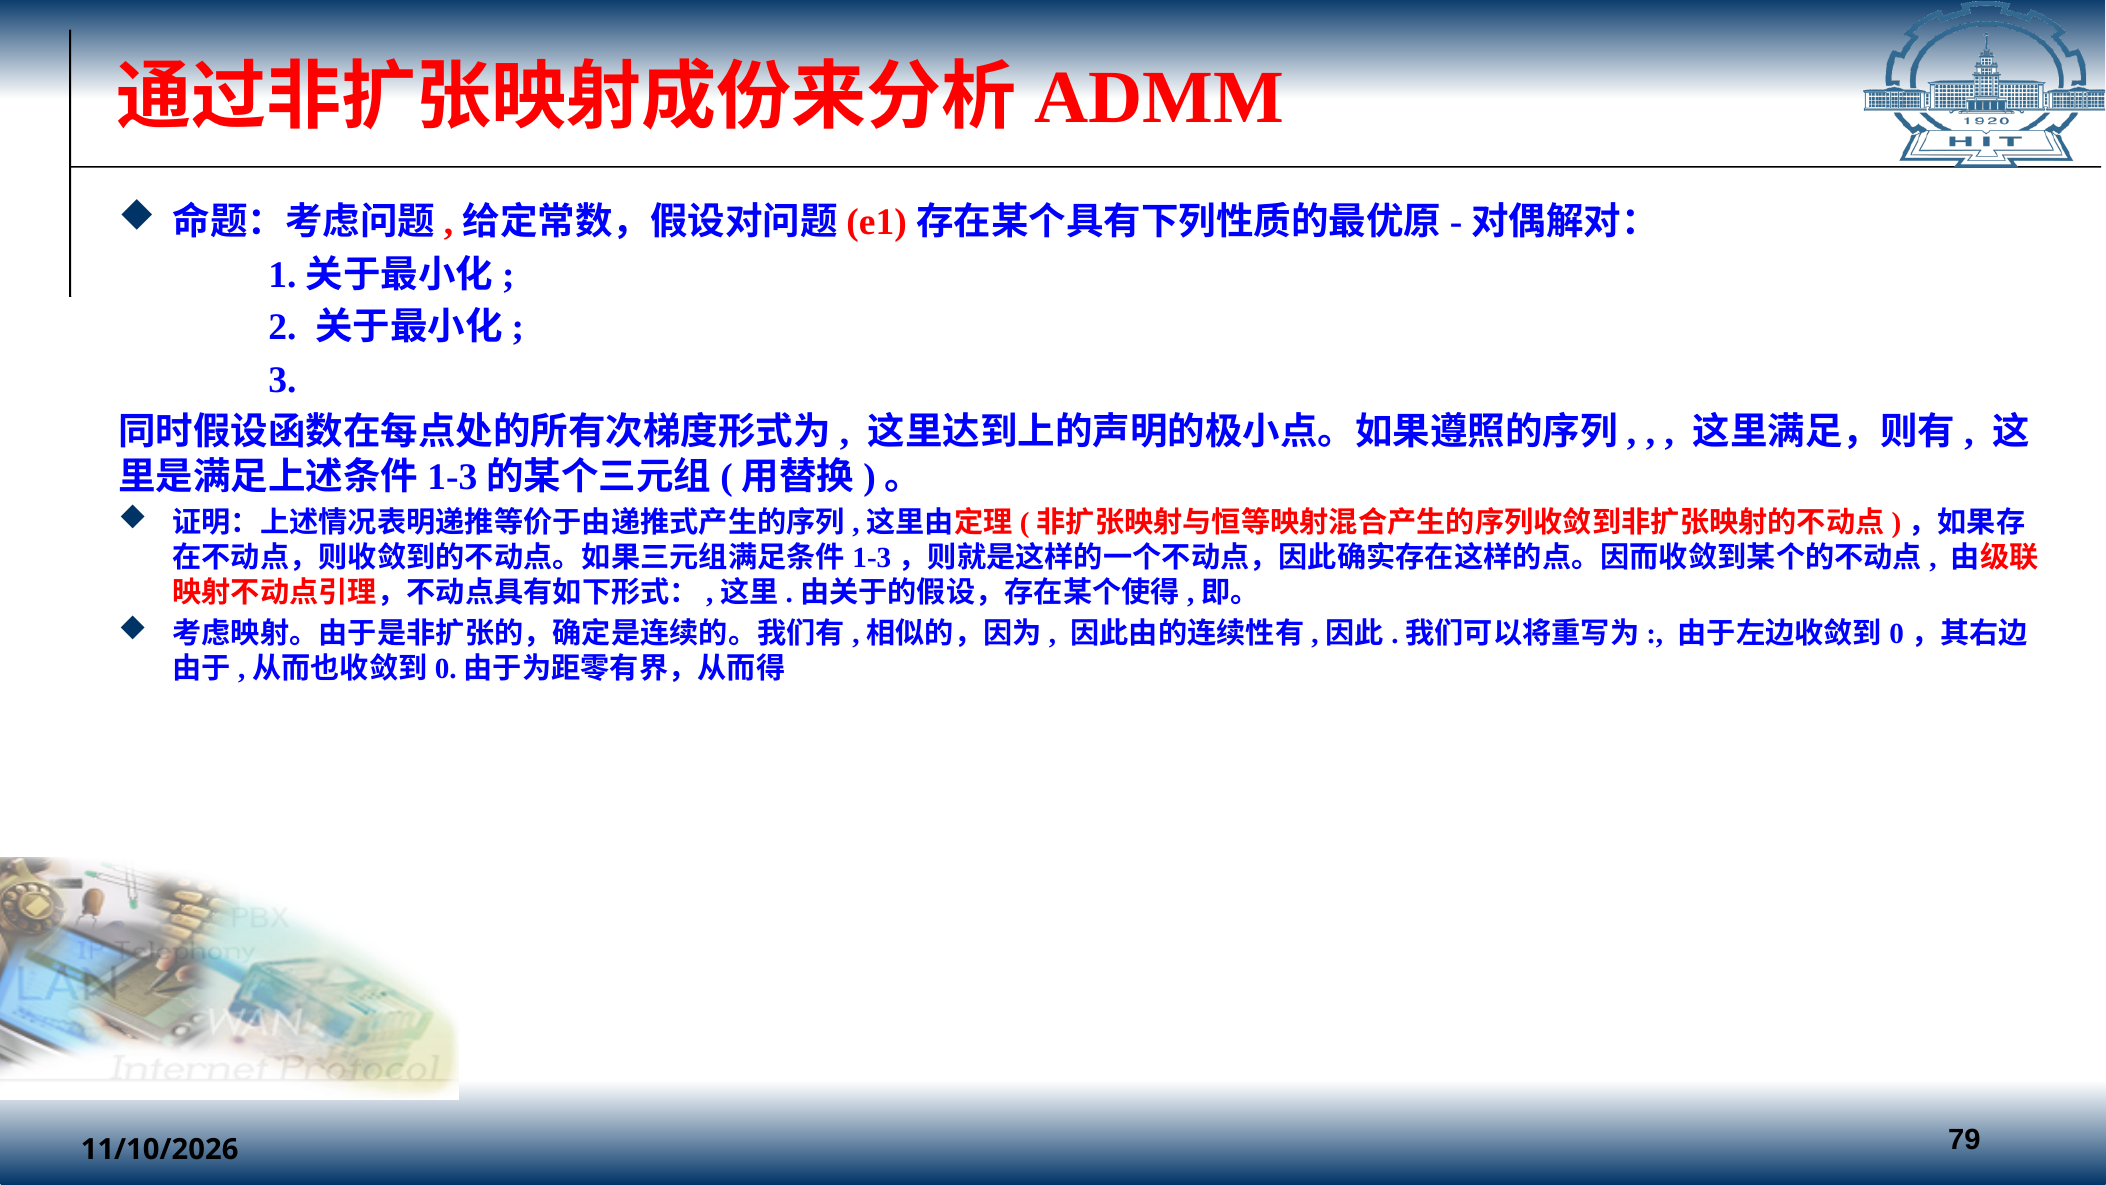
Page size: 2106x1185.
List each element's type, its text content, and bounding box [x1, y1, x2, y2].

picture [1863, 1, 2106, 167]
picture [0, 857, 459, 1100]
title 通过非扩张映射成份来分析ADMM [101, 29, 1941, 155]
